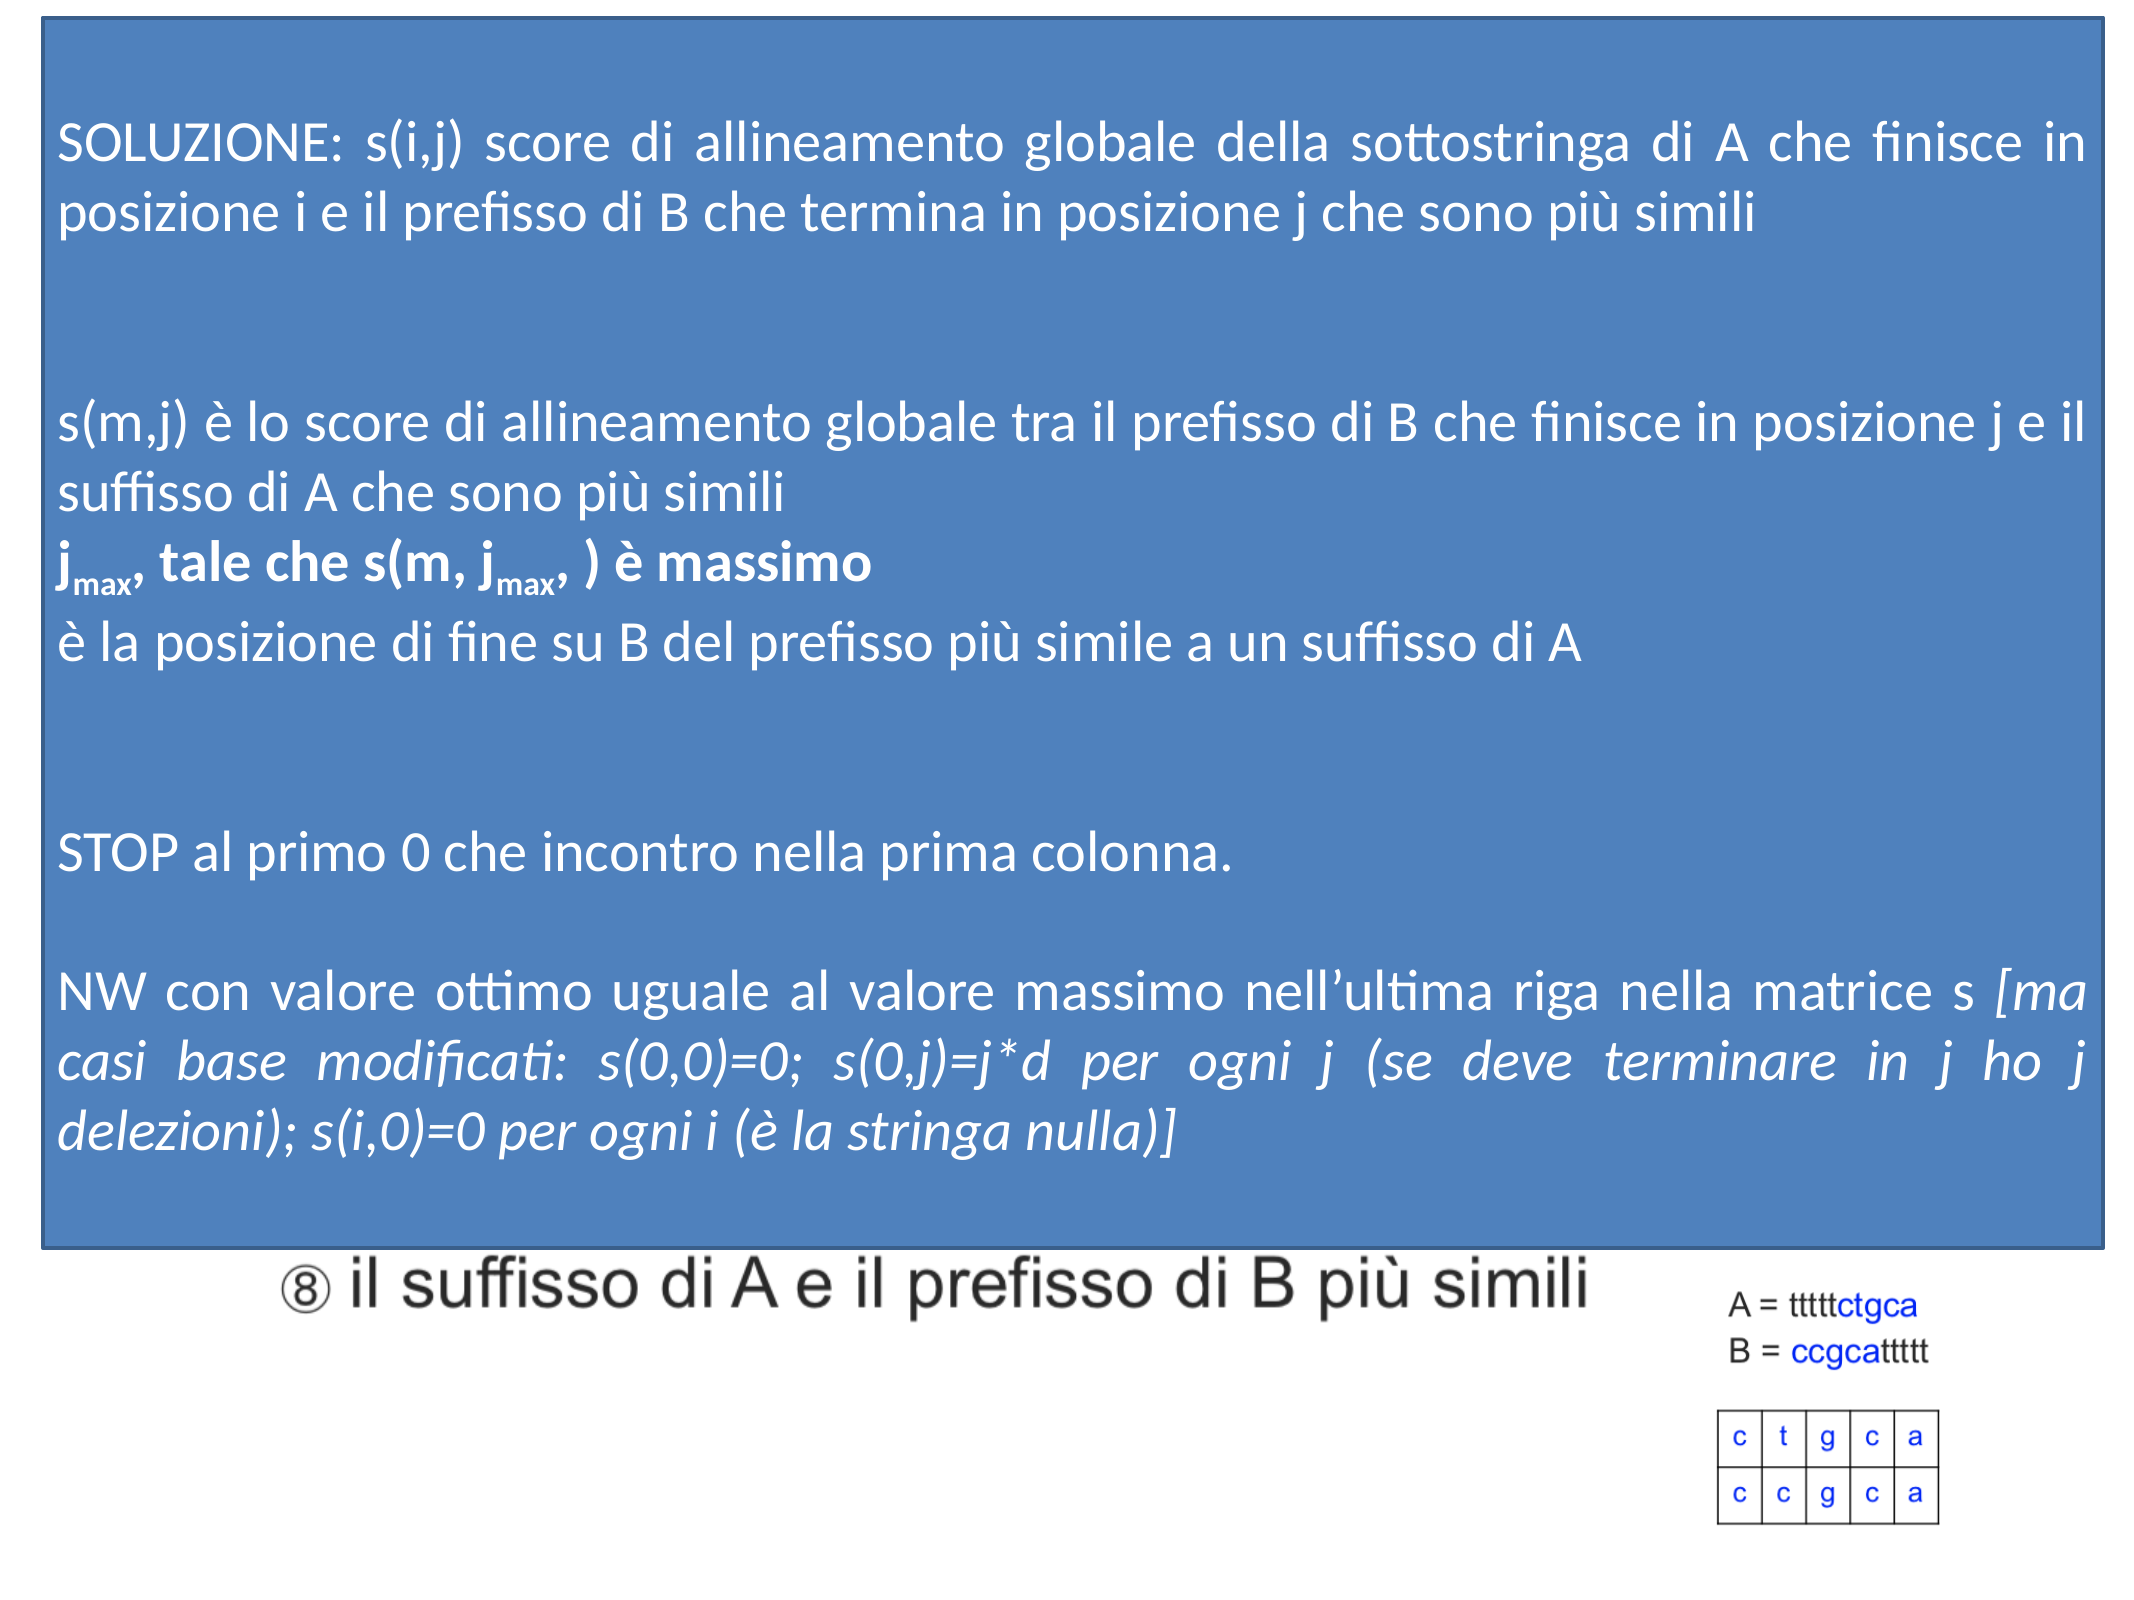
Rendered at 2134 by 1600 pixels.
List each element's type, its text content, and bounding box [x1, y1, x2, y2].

text_box SOLUZIONE: s(i,j) score di allineamento globale della sottostringa di A che finisce in posizione i e il prefisso di B che termina in posizione j che sono più simili s(m,j) è lo score di allineamento globale tra il prefisso di B che finisce in posizione j e il suffisso di A che sono più simili jmax, tale che s(m, jmax, ) è massimo è la posizione di fine su B del prefisso più simile a un suffisso di A STOP al primo 0 che incontro nella prima colonna. NW con valore ottimo uguale al valore massimo nell’ultima riga nella matrice s [ma casi base modificati: s(0,0)=0; s(0,j)=j*d per ogni j (se deve terminare in j ho j delezioni); s(i,0)=0 per ogni i (è la stringa nulla)] [41, 16, 2105, 1250]
picture [174, 316, 2059, 1555]
